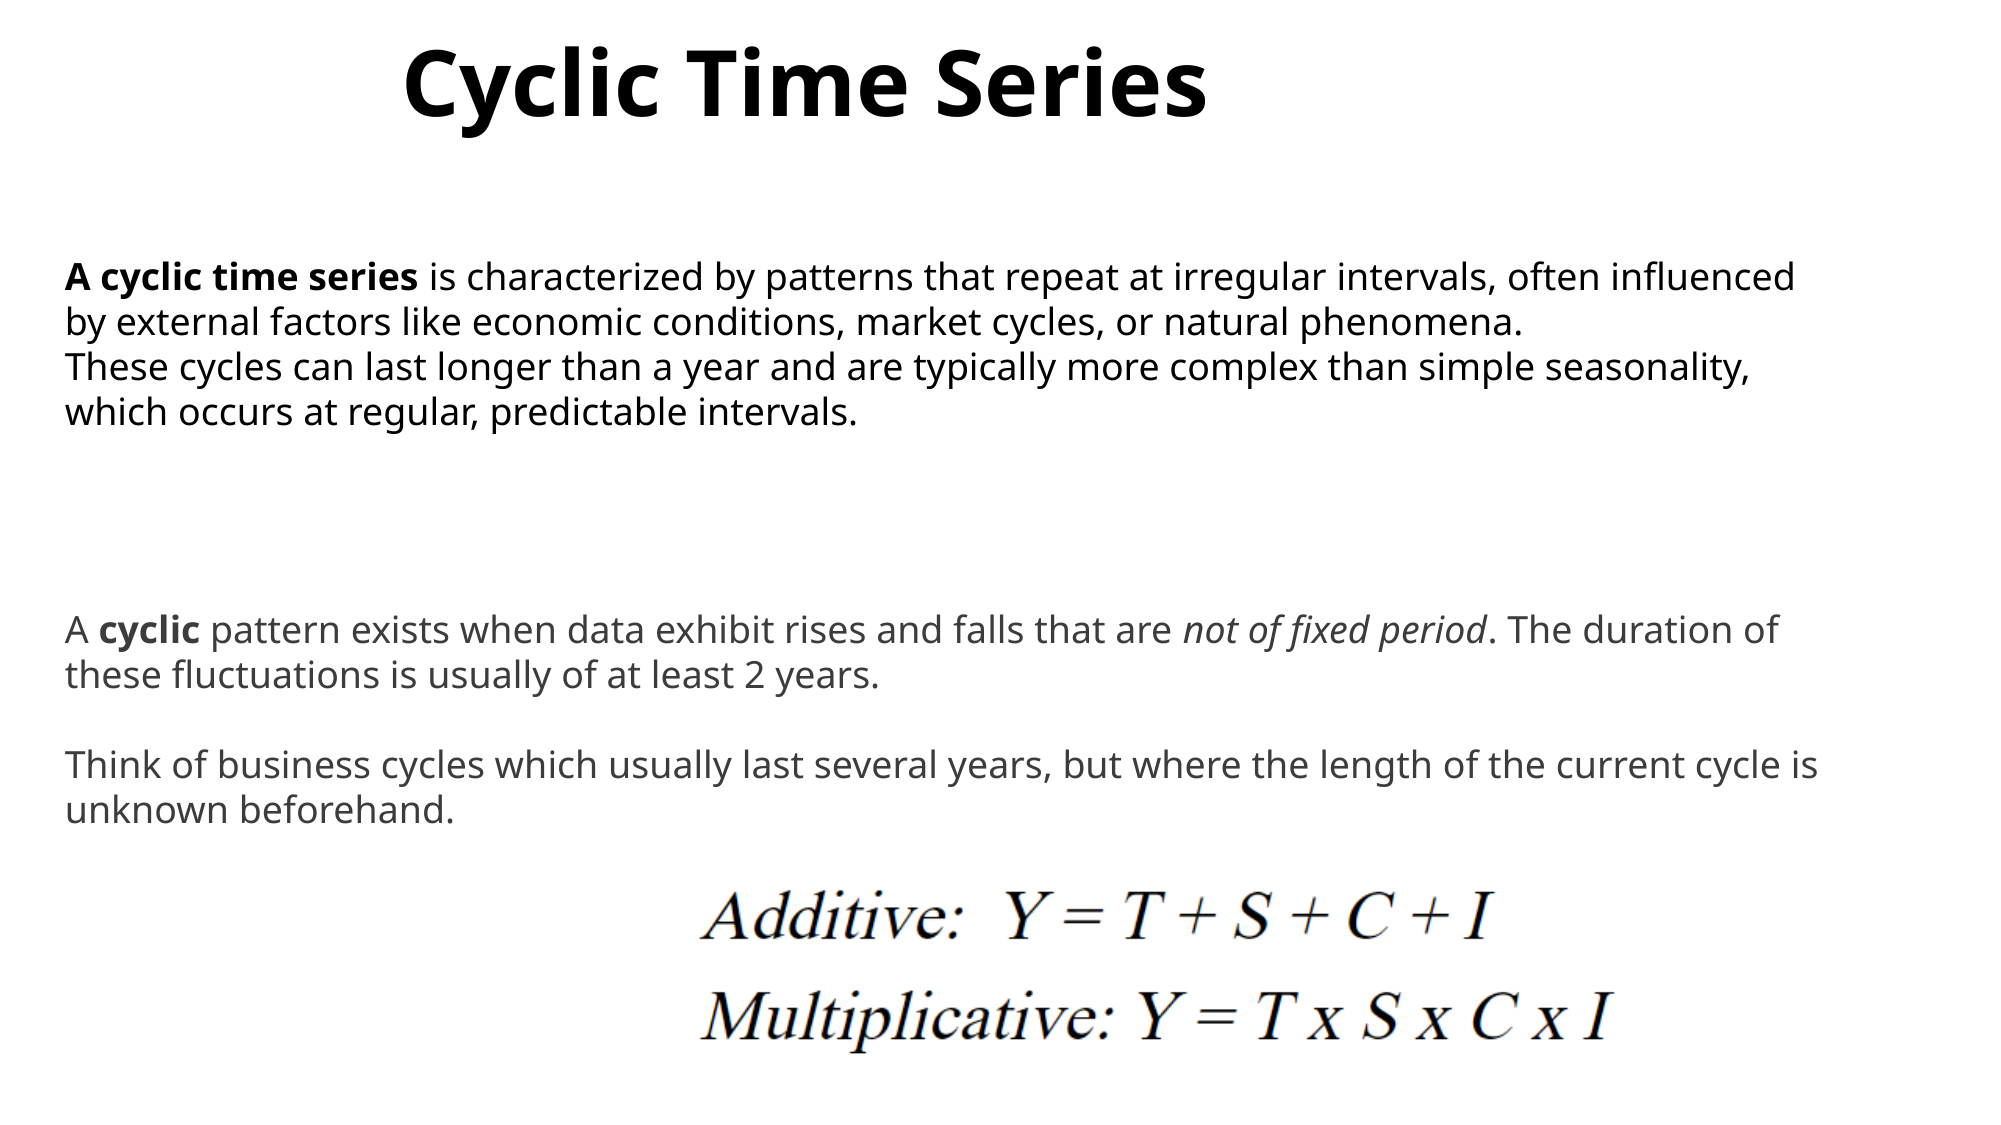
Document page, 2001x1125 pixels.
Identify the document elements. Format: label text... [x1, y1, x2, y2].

title Cyclic Time Series [116, 24, 1884, 137]
text_box A cyclic pattern exists when data exhibit rises and falls that are not of fixed period. The duration of these fluctuations is usually of at least 2 years. Think of business cycles which usually last several years, but where the length of the current cycle is unknown beforehand. [49, 598, 1863, 839]
picture [674, 877, 1688, 1063]
text_box A cyclic time series is characterized by patterns that repeat at irregular intervals, often influenced by external factors like economic conditions, market cycles, or natural phenomena. These cycles can last longer than a year and are typically more complex than simple seasonality, which occurs at regular, predictable intervals. [49, 245, 1818, 440]
